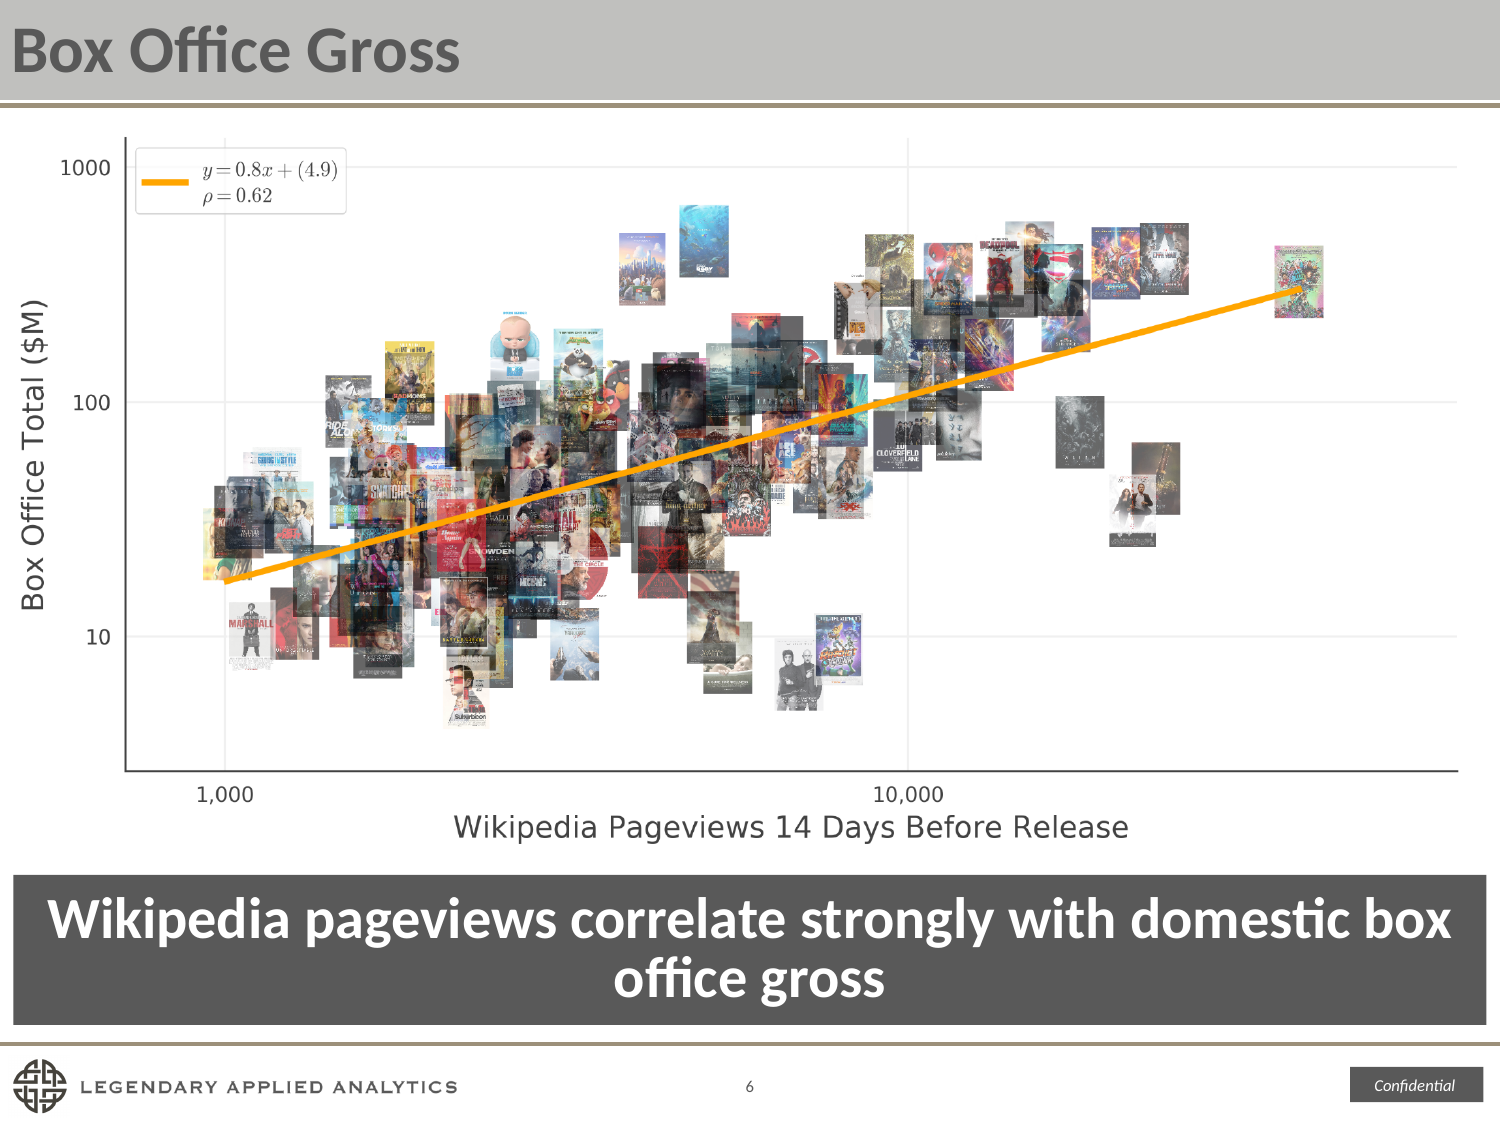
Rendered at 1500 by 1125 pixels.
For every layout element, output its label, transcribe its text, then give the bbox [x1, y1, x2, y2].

picture [79, 1076, 459, 1098]
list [0, 110, 1484, 865]
title Box Office Gross [11, 5, 1485, 96]
picture [8, 1055, 70, 1118]
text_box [13, 874, 1487, 1025]
